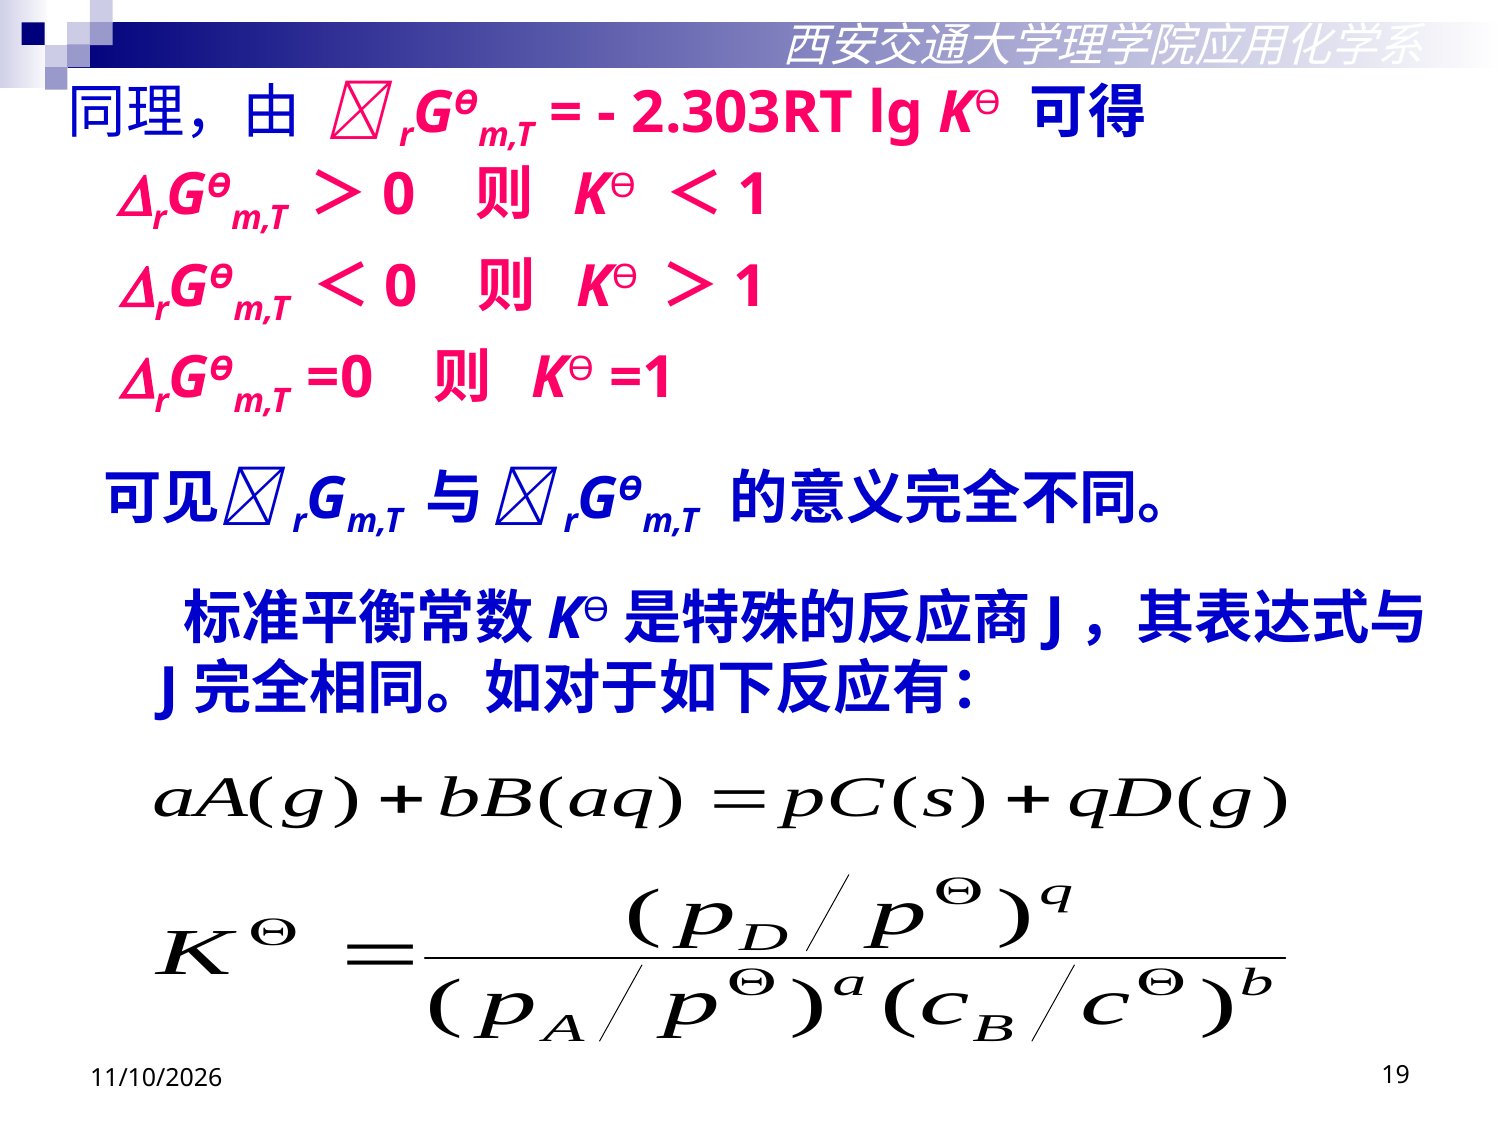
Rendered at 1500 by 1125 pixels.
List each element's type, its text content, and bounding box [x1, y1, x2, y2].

text_box 同理，由 rGӨm,T = - 2.303RT lg KӨ 可得 [53, 66, 1400, 161]
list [147, 770, 1294, 835]
list rGӨm,T ＞0 则 KӨ ＜1 rGӨm,T ＜0 则 KӨ ＞1 rGӨm,T =0 则 KӨ =1 可见rGm,T 与 rGӨm,T 的意义完全不同。 标准平衡常数KӨ是特殊的反应商J，其表达式与J完全相同。如对于如下反应有： [88, 148, 1447, 1102]
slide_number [74, 1024, 426, 1103]
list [147, 869, 1294, 1048]
text_box 西安交通大学理学院应用化学系 [767, 8, 1500, 78]
